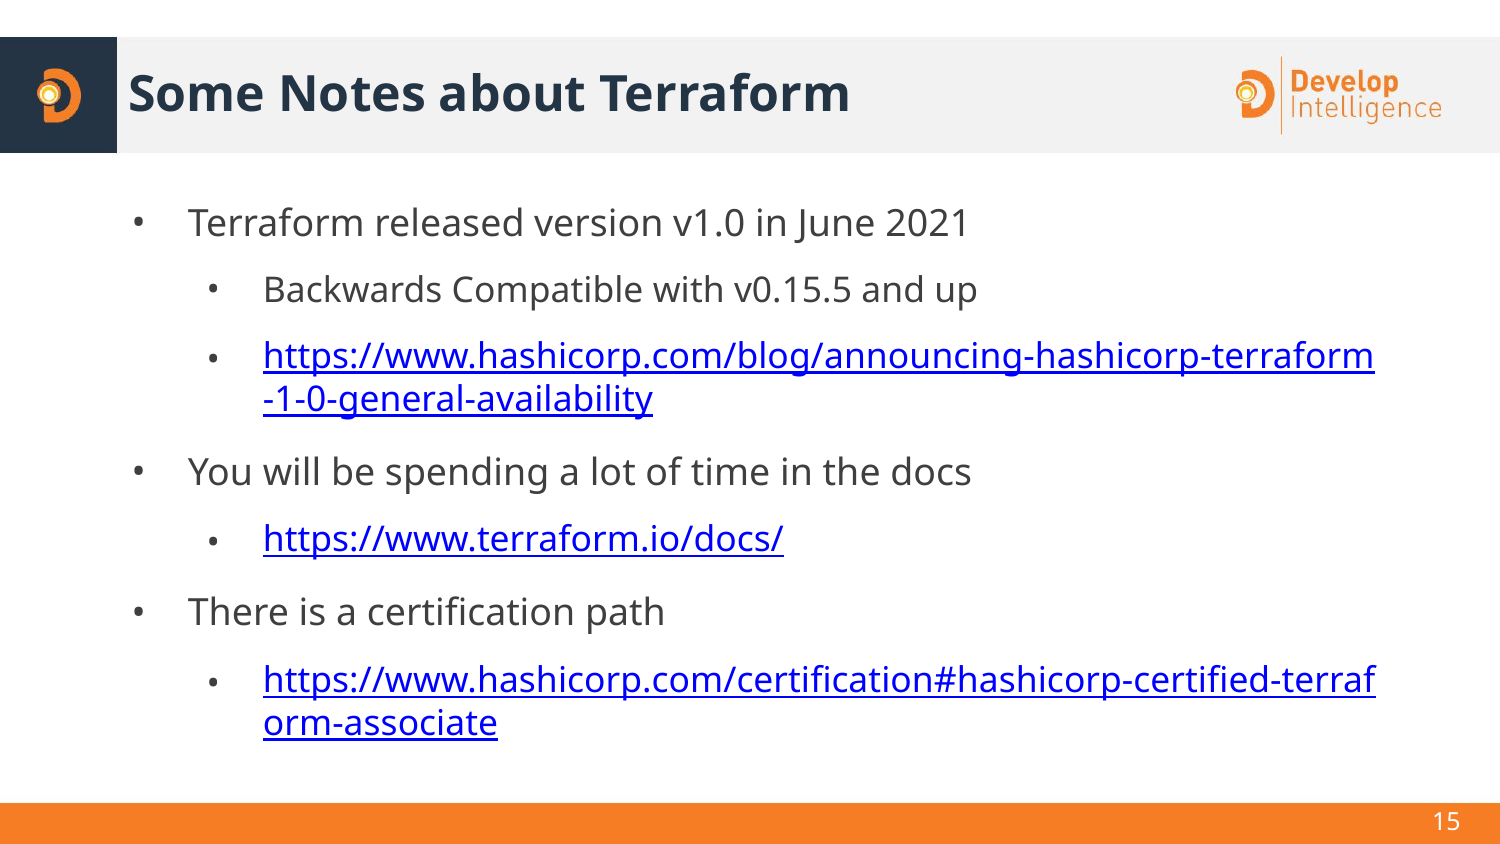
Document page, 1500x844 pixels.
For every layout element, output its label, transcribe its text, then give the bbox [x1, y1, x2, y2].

picture [0, 0, 1500, 844]
title Some Notes about Terraform [117, 39, 1499, 152]
list Terraform released version v1.0 in June 2021 Backwards Compatible with v0.15.5 and up https://www.hashicorp.com/blog/announcing-hashicorp-terraform-1-0-general-availability You will be spending a lot of time in the docs https://www.terraform.io/docs/ There is a certification path https://www.hashicorp.com/certification#hashicorp-certified-terraform-associate [101, 186, 1396, 762]
slide_number <number> [1395, 804, 1498, 841]
